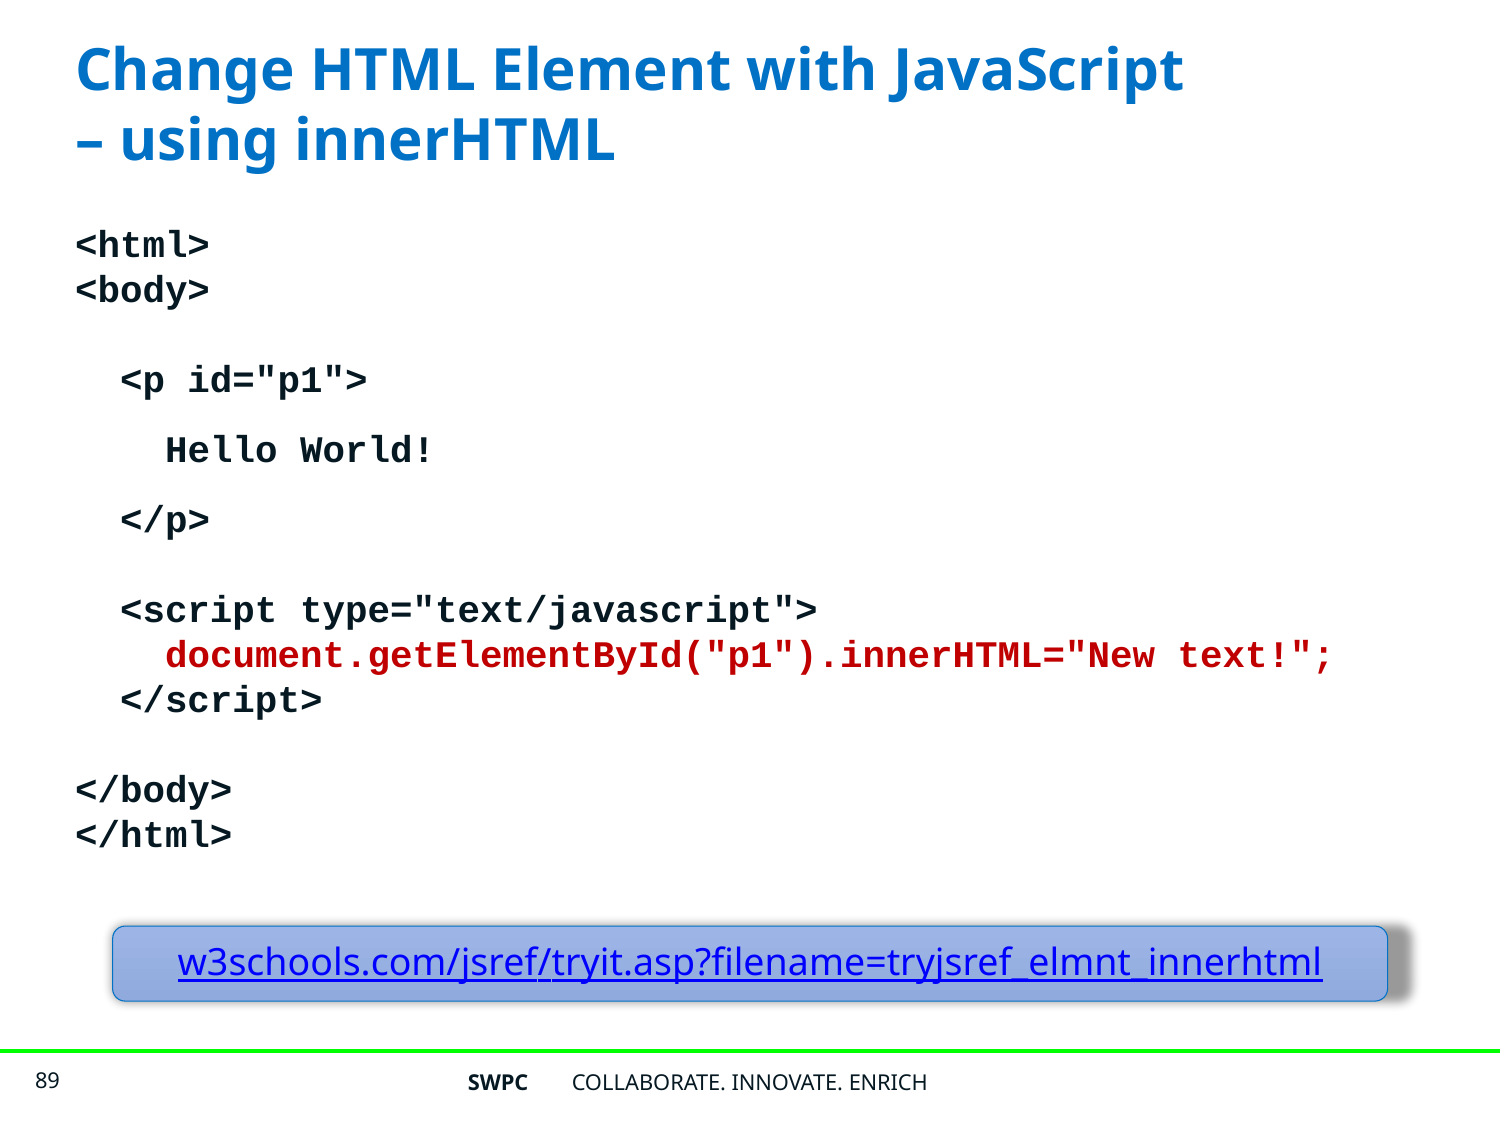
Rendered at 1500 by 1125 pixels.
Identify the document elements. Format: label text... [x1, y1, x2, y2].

slide_number SWPC [205, 1051, 496, 1112]
list <html> <body> <p id="p1"> Hello World! </p> <script type="text/javascript"> document.getElementById("p1").innerHTML="New text!"; </script> </body> </html> [75, 220, 1425, 1005]
text_box w3schools.com/jsref/tryit.asp?filename=tryjsref_elmnt_innerhtml [112, 925, 1389, 1002]
slide_number 89 [5, 1063, 75, 1100]
title Change HTML Element with JavaScript – using innerHTML [75, 15, 1425, 189]
footer COLLABORATE. INNOVATE. ENRICH [496, 1051, 1004, 1112]
